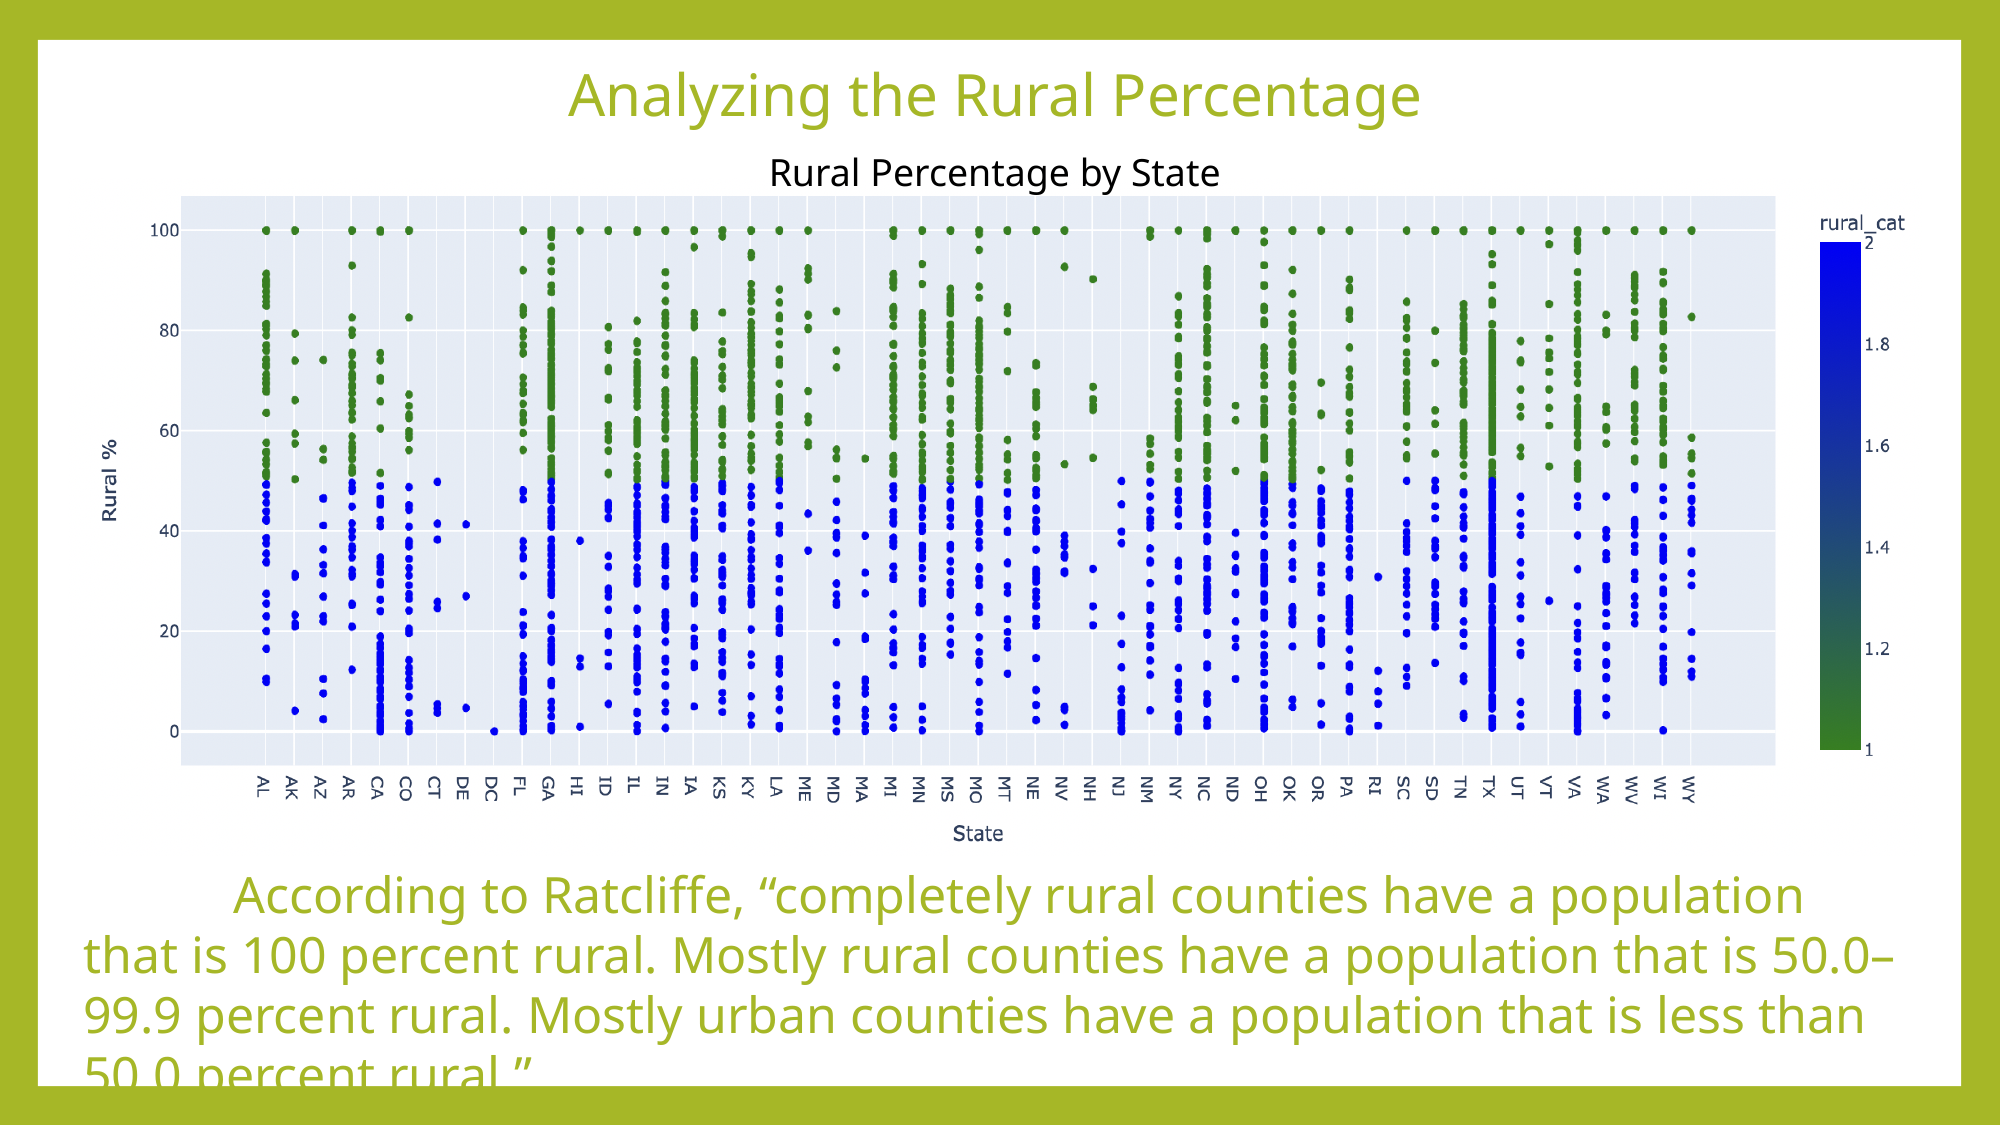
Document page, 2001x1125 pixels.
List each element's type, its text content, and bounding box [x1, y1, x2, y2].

title Analyzing the Rural Percentage [185, 56, 1806, 140]
text_box Rural Percentage by State [185, 141, 1805, 177]
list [68, 178, 1922, 857]
text_box According to Ratcliffe, “completely rural counties have a population that is 100 percent rural. Mostly rural counties have a population that is 50.0–99.9 percent rural. Mostly urban counties have a population that is less than 50.0 percent rural.” [68, 868, 1922, 1111]
